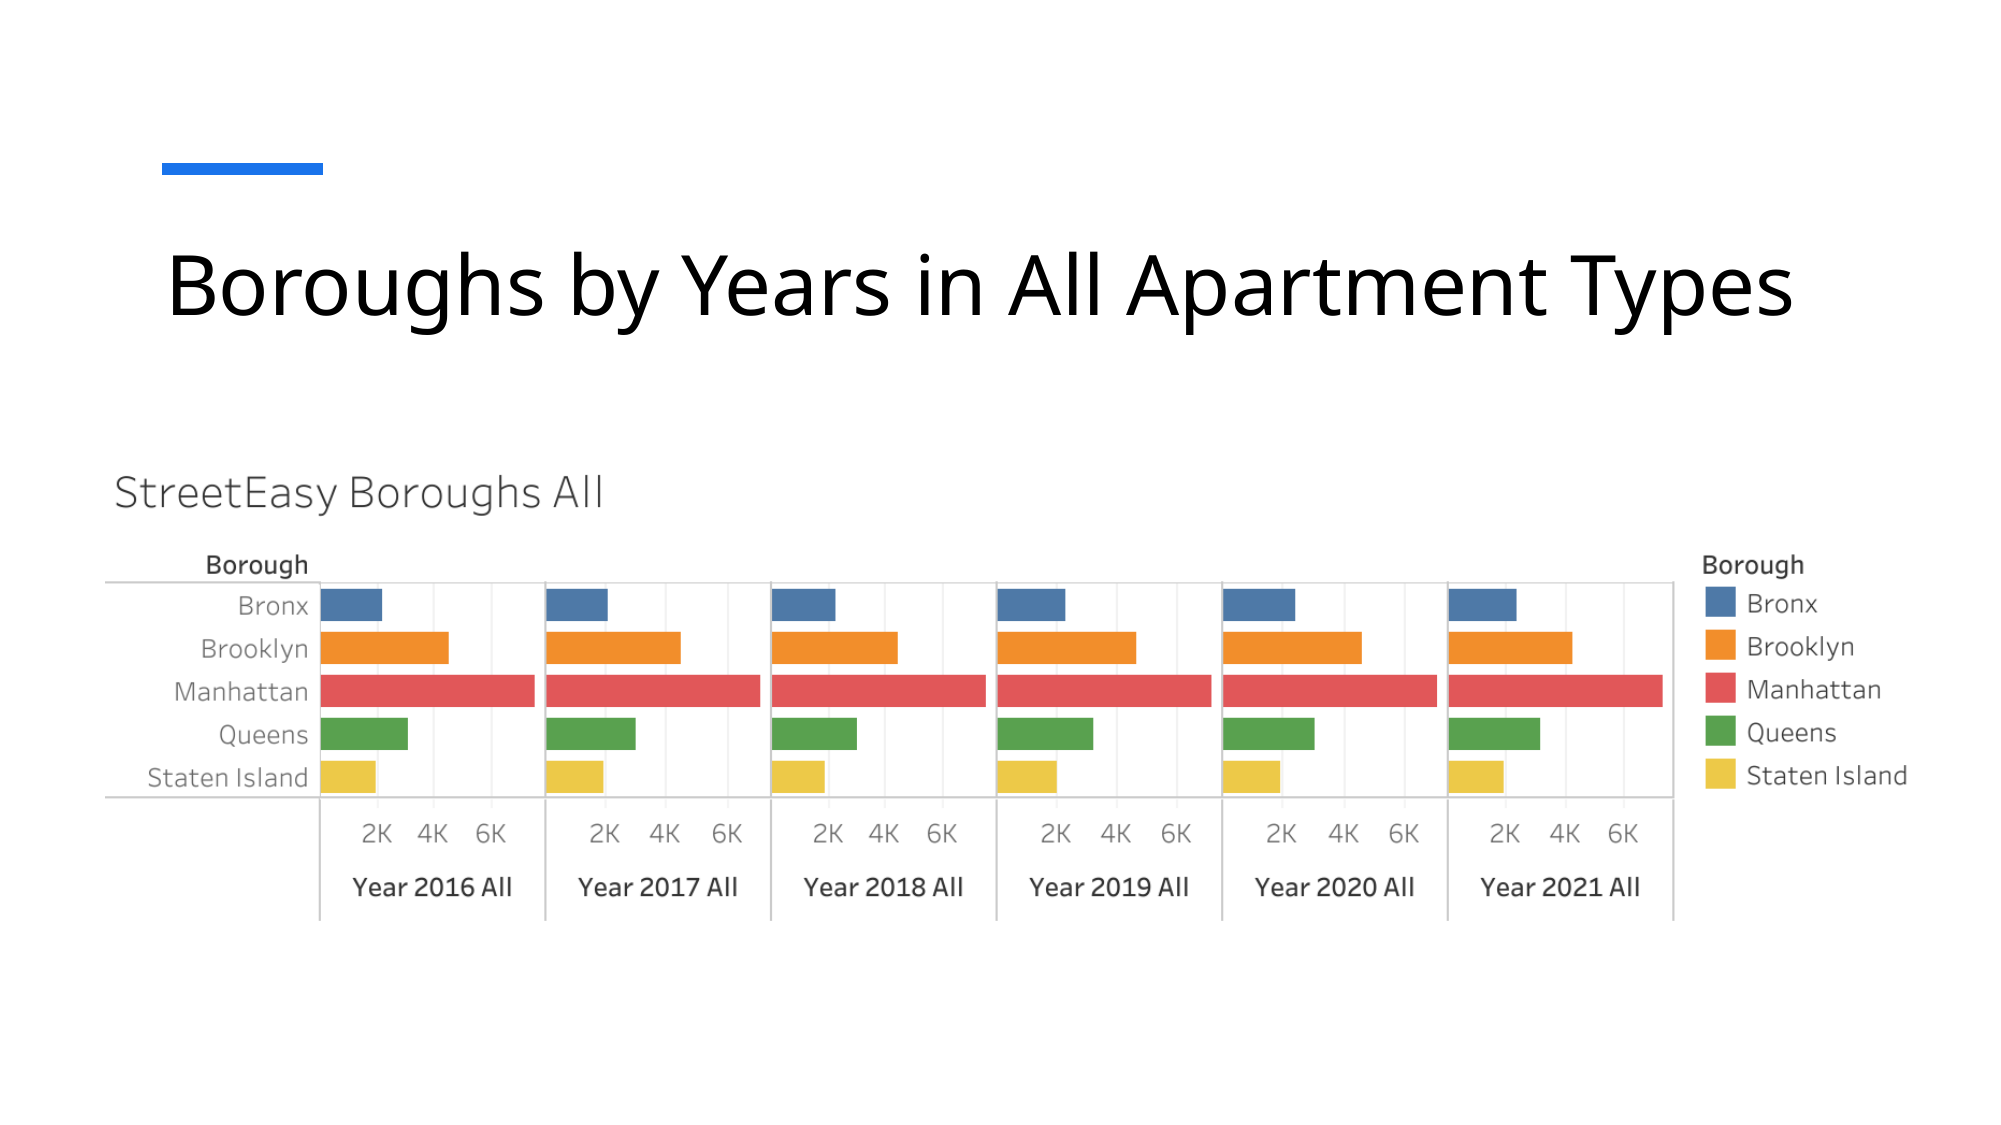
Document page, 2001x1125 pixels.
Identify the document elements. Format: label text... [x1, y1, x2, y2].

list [105, 447, 2000, 922]
title Boroughs by Years in All Apartment Types [150, 224, 1850, 441]
